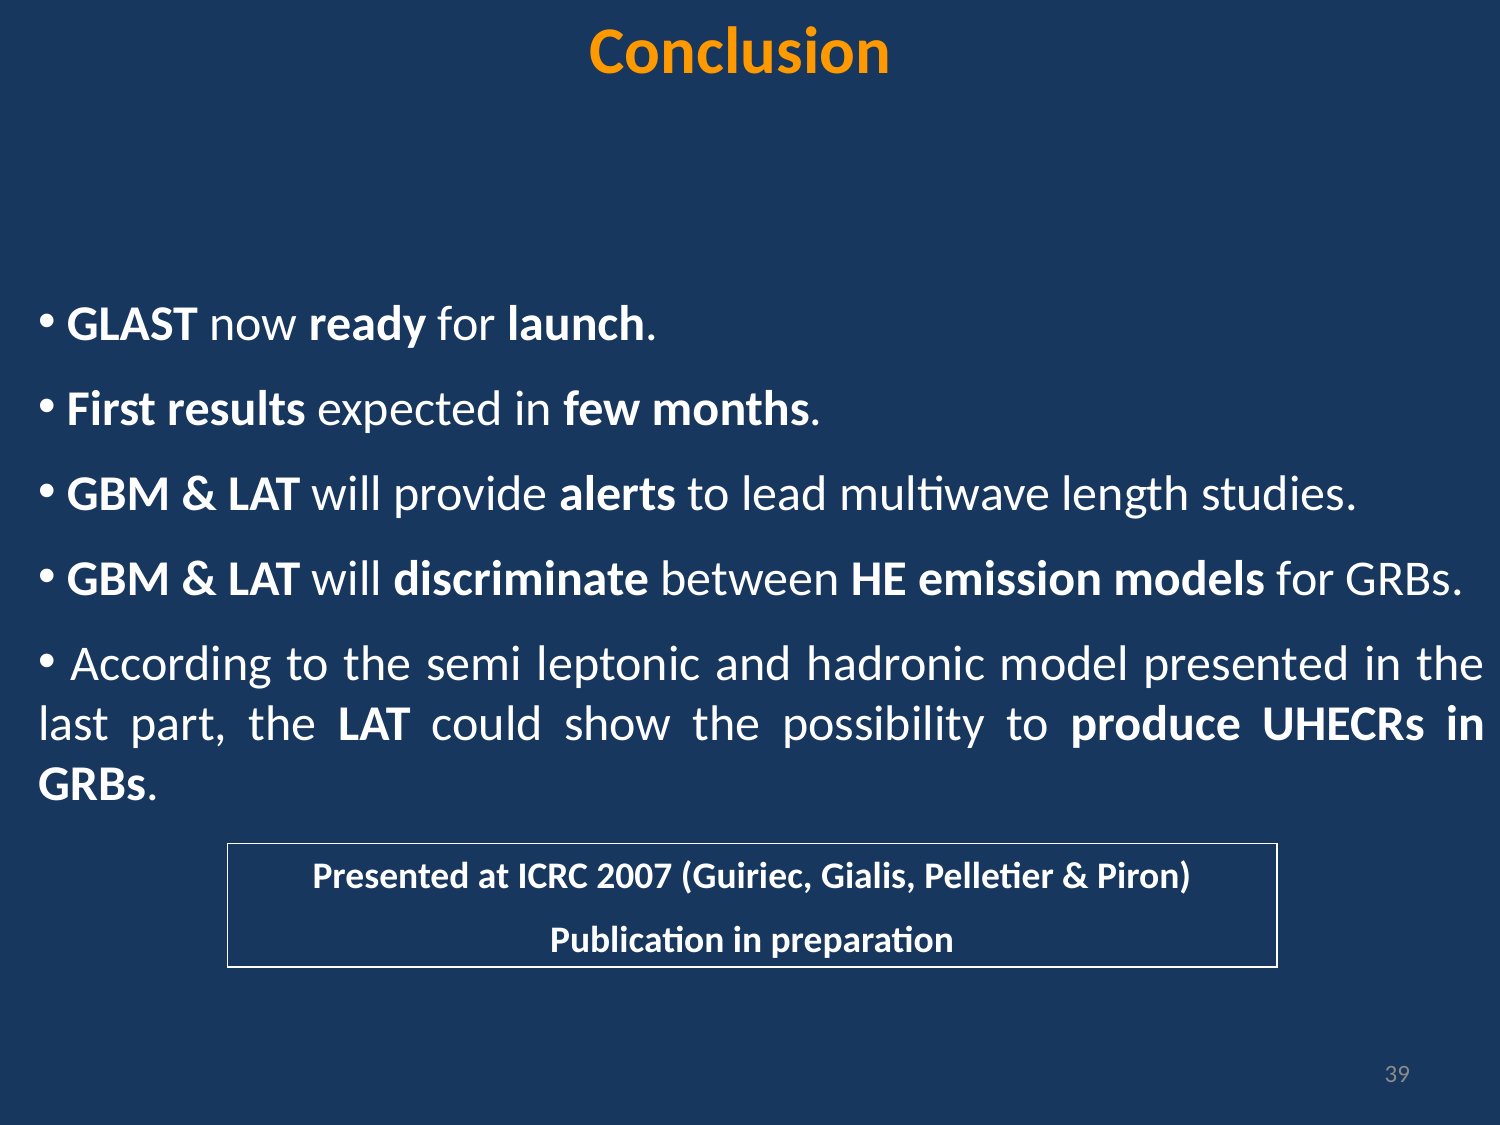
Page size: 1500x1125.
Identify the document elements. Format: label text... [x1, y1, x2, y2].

slide_number 39 [1074, 1042, 1425, 1103]
text_box Conclusion [0, 0, 1500, 95]
text_box Presented at ICRC 2007 (Guiriec, Gialis, Pelletier & Piron) Publication in preparation [227, 843, 1278, 968]
text_box GLAST now ready for launch. First results expected in few months. GBM & LAT will provide alerts to lead multiwave length studies. GBM & LAT will discriminate between HE emission models for GRBs. According to the semi leptonic and hadronic model presented in the last part, the LAT could show the possibility to produce UHECRs in GRBs. [23, 283, 1500, 818]
